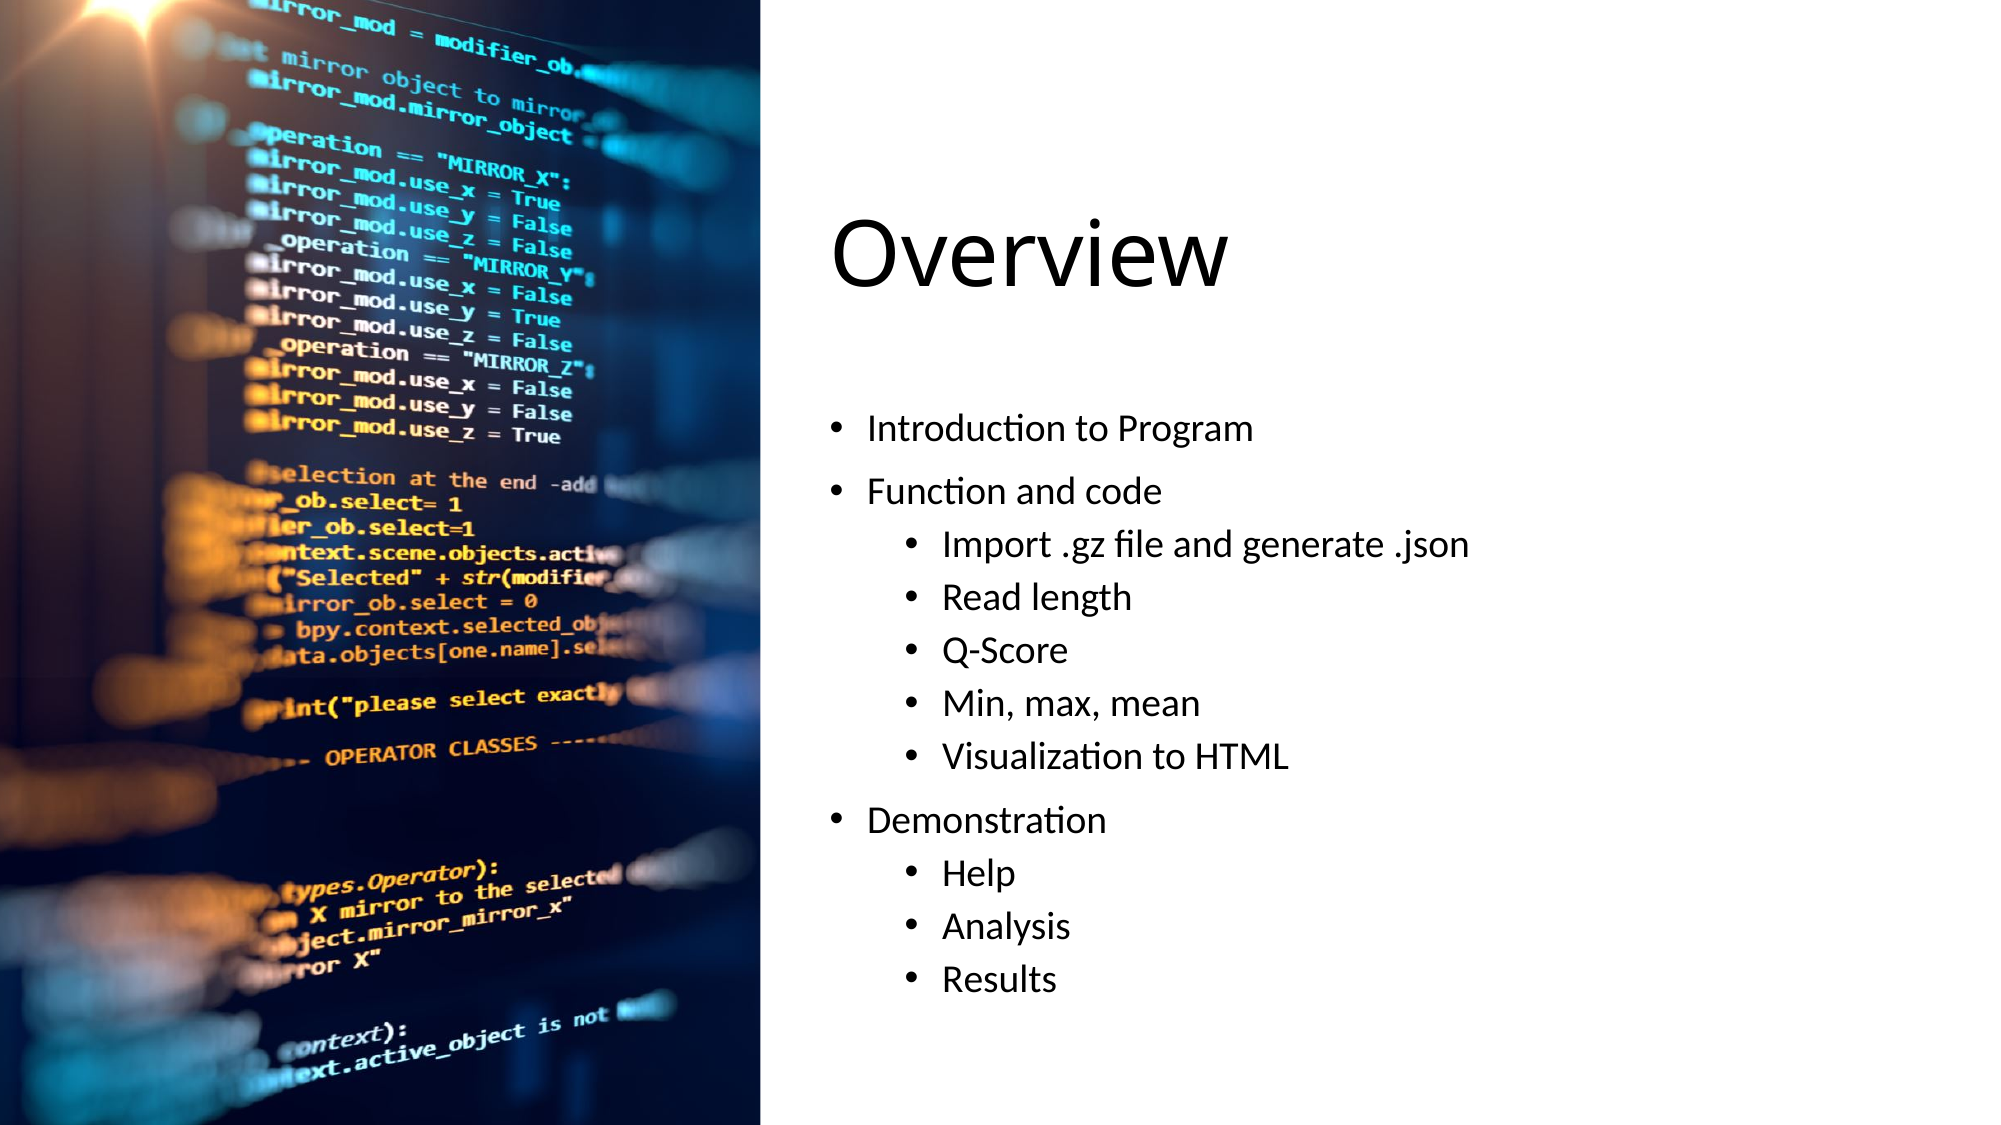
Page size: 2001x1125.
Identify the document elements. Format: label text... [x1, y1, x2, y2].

picture [0, 0, 761, 1125]
title Overview [814, 103, 1895, 315]
list Introduction to Program Function and code Import .gz file and generate .json Read length Q-Score Min, max, mean Visualization to HTML Demonstration Help Analysis Results [814, 399, 1895, 1021]
picture [585, 69, 601, 78]
